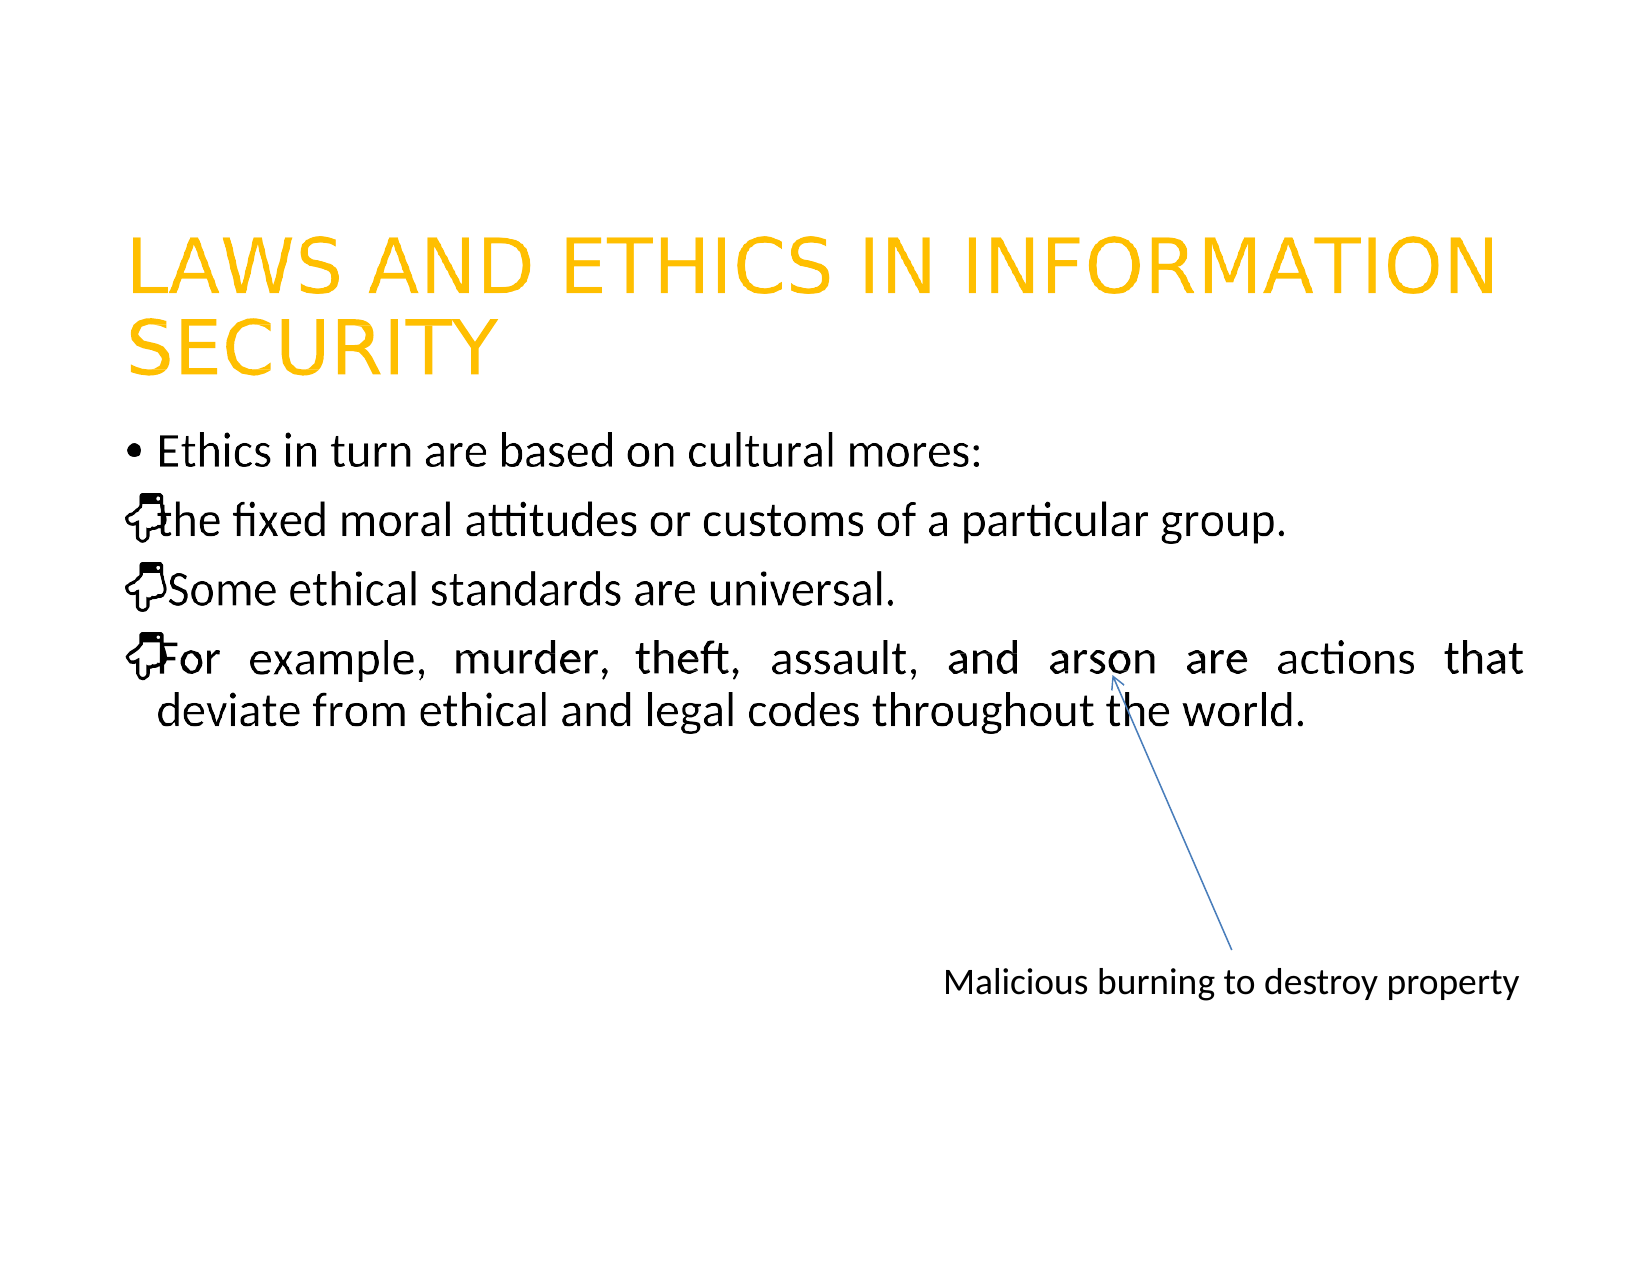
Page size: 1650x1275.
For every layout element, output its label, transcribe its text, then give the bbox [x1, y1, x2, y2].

picture [158, 691, 1112, 734]
text_box [635, 643, 651, 674]
text_box [1108, 650, 1131, 673]
text_box [948, 650, 967, 674]
text_box [534, 640, 556, 674]
picture [772, 639, 916, 680]
text_box [1050, 650, 1069, 674]
text_box [456, 650, 489, 674]
text_box [732, 668, 739, 680]
text_box [181, 319, 218, 375]
picture [132, 236, 1492, 295]
text_box [180, 650, 203, 674]
text_box [1211, 650, 1224, 673]
text_box [130, 318, 170, 376]
text_box [519, 650, 533, 674]
text_box [1508, 643, 1524, 674]
text_box [677, 650, 699, 674]
text_box [1074, 650, 1088, 674]
picture [249, 639, 424, 682]
text_box [405, 319, 499, 375]
picture [159, 432, 979, 467]
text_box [1112, 674, 1233, 951]
picture [1233, 691, 1303, 734]
text_box [390, 319, 398, 375]
text_box [281, 319, 324, 376]
text_box [585, 650, 598, 674]
picture [127, 443, 141, 457]
text_box [1135, 650, 1155, 673]
text_box [973, 650, 993, 674]
text_box [1444, 643, 1460, 674]
text_box Malicious burning to destroy property [928, 949, 1536, 1010]
text_box [494, 650, 514, 674]
text_box [1463, 640, 1483, 674]
picture [1277, 640, 1415, 675]
text_box [654, 640, 674, 674]
text_box [700, 640, 729, 674]
text_box [1486, 650, 1506, 674]
text_box [560, 650, 581, 674]
text_box [337, 319, 381, 375]
text_box [226, 318, 271, 376]
picture [125, 493, 1284, 544]
text_box [1226, 650, 1248, 674]
picture [125, 562, 893, 612]
text_box [996, 640, 1017, 674]
text_box [1089, 650, 1106, 674]
text_box [207, 650, 220, 674]
text_box [1187, 650, 1206, 673]
text_box [602, 668, 608, 680]
text_box [125, 632, 178, 681]
